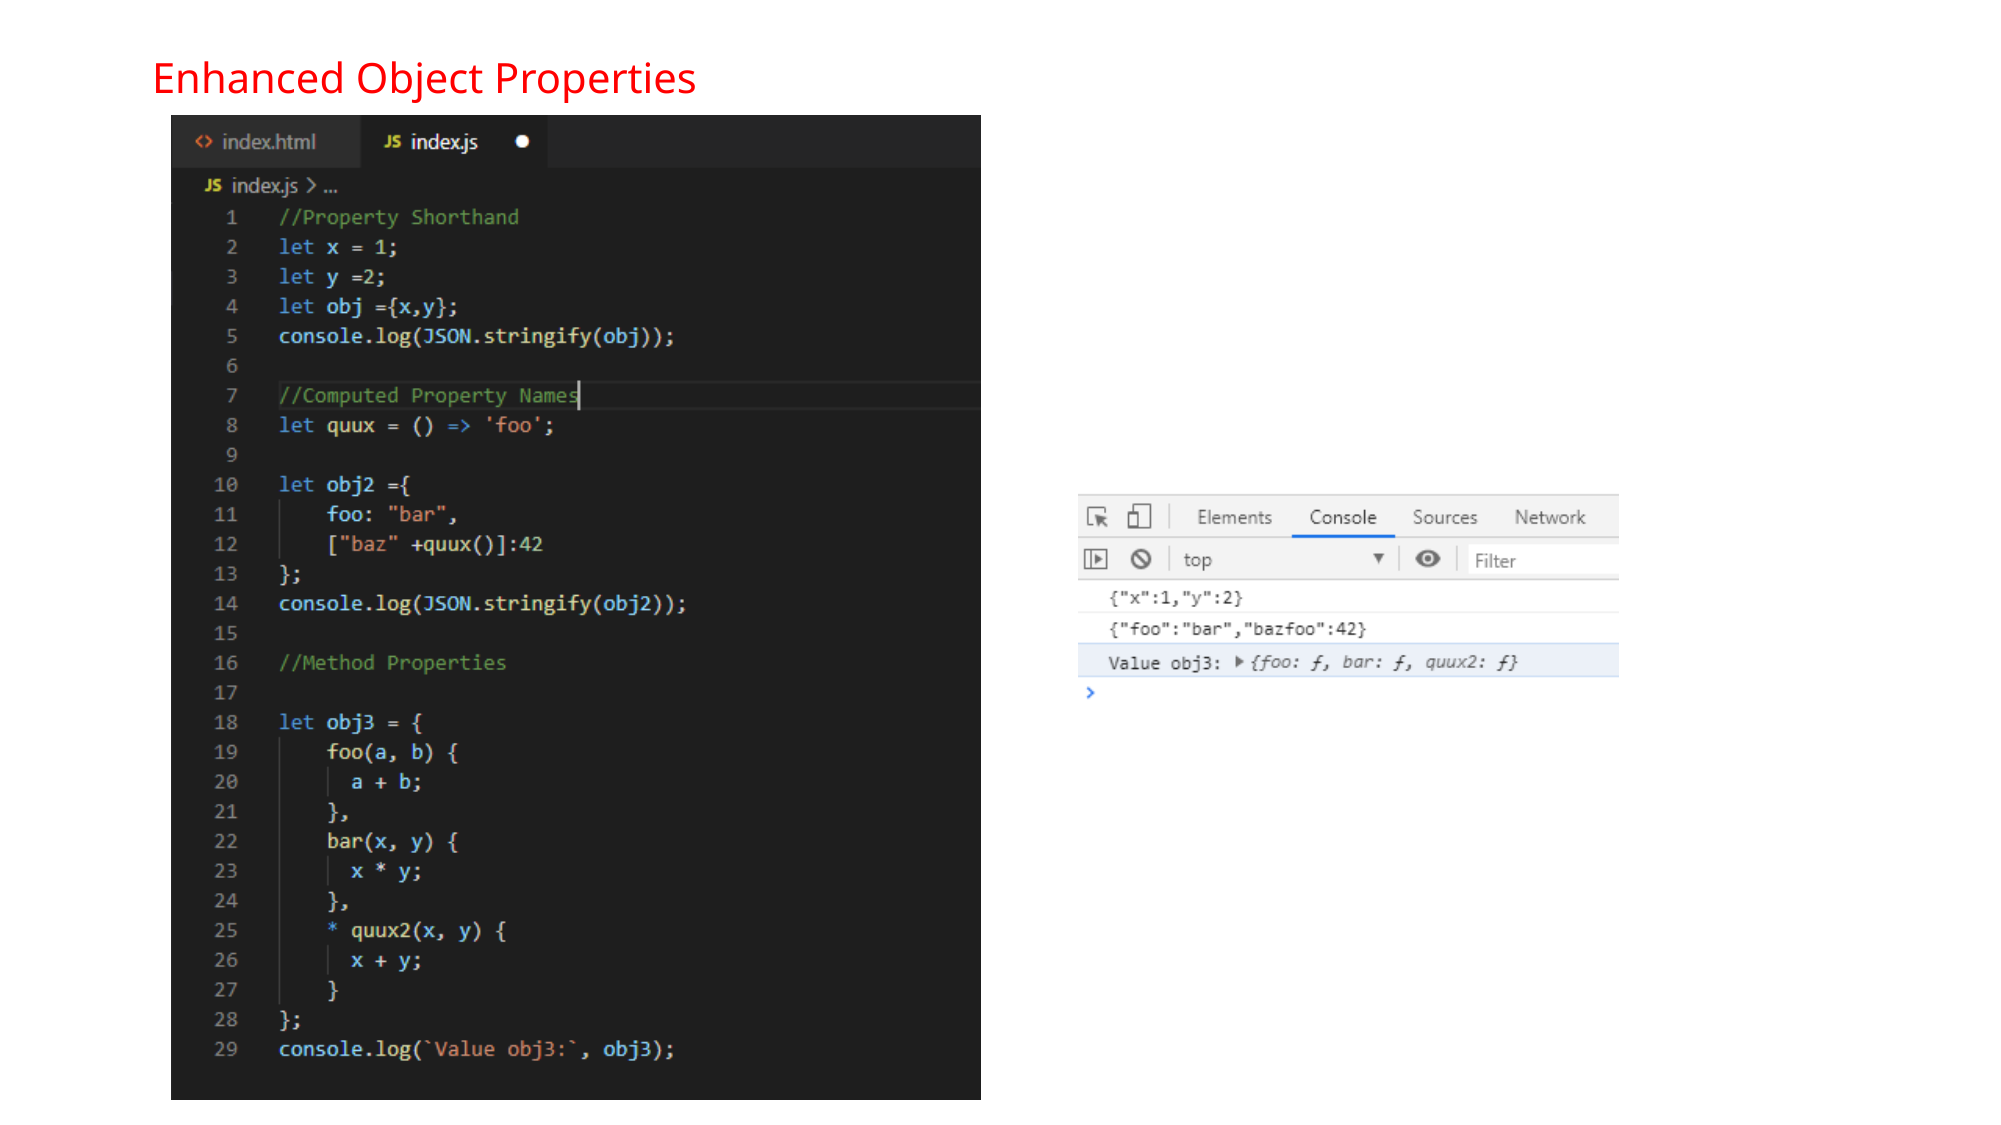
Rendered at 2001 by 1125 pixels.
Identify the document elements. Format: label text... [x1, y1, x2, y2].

picture [171, 115, 981, 1100]
picture [1078, 424, 1619, 765]
text_box Enhanced Object Properties [137, 50, 1863, 144]
